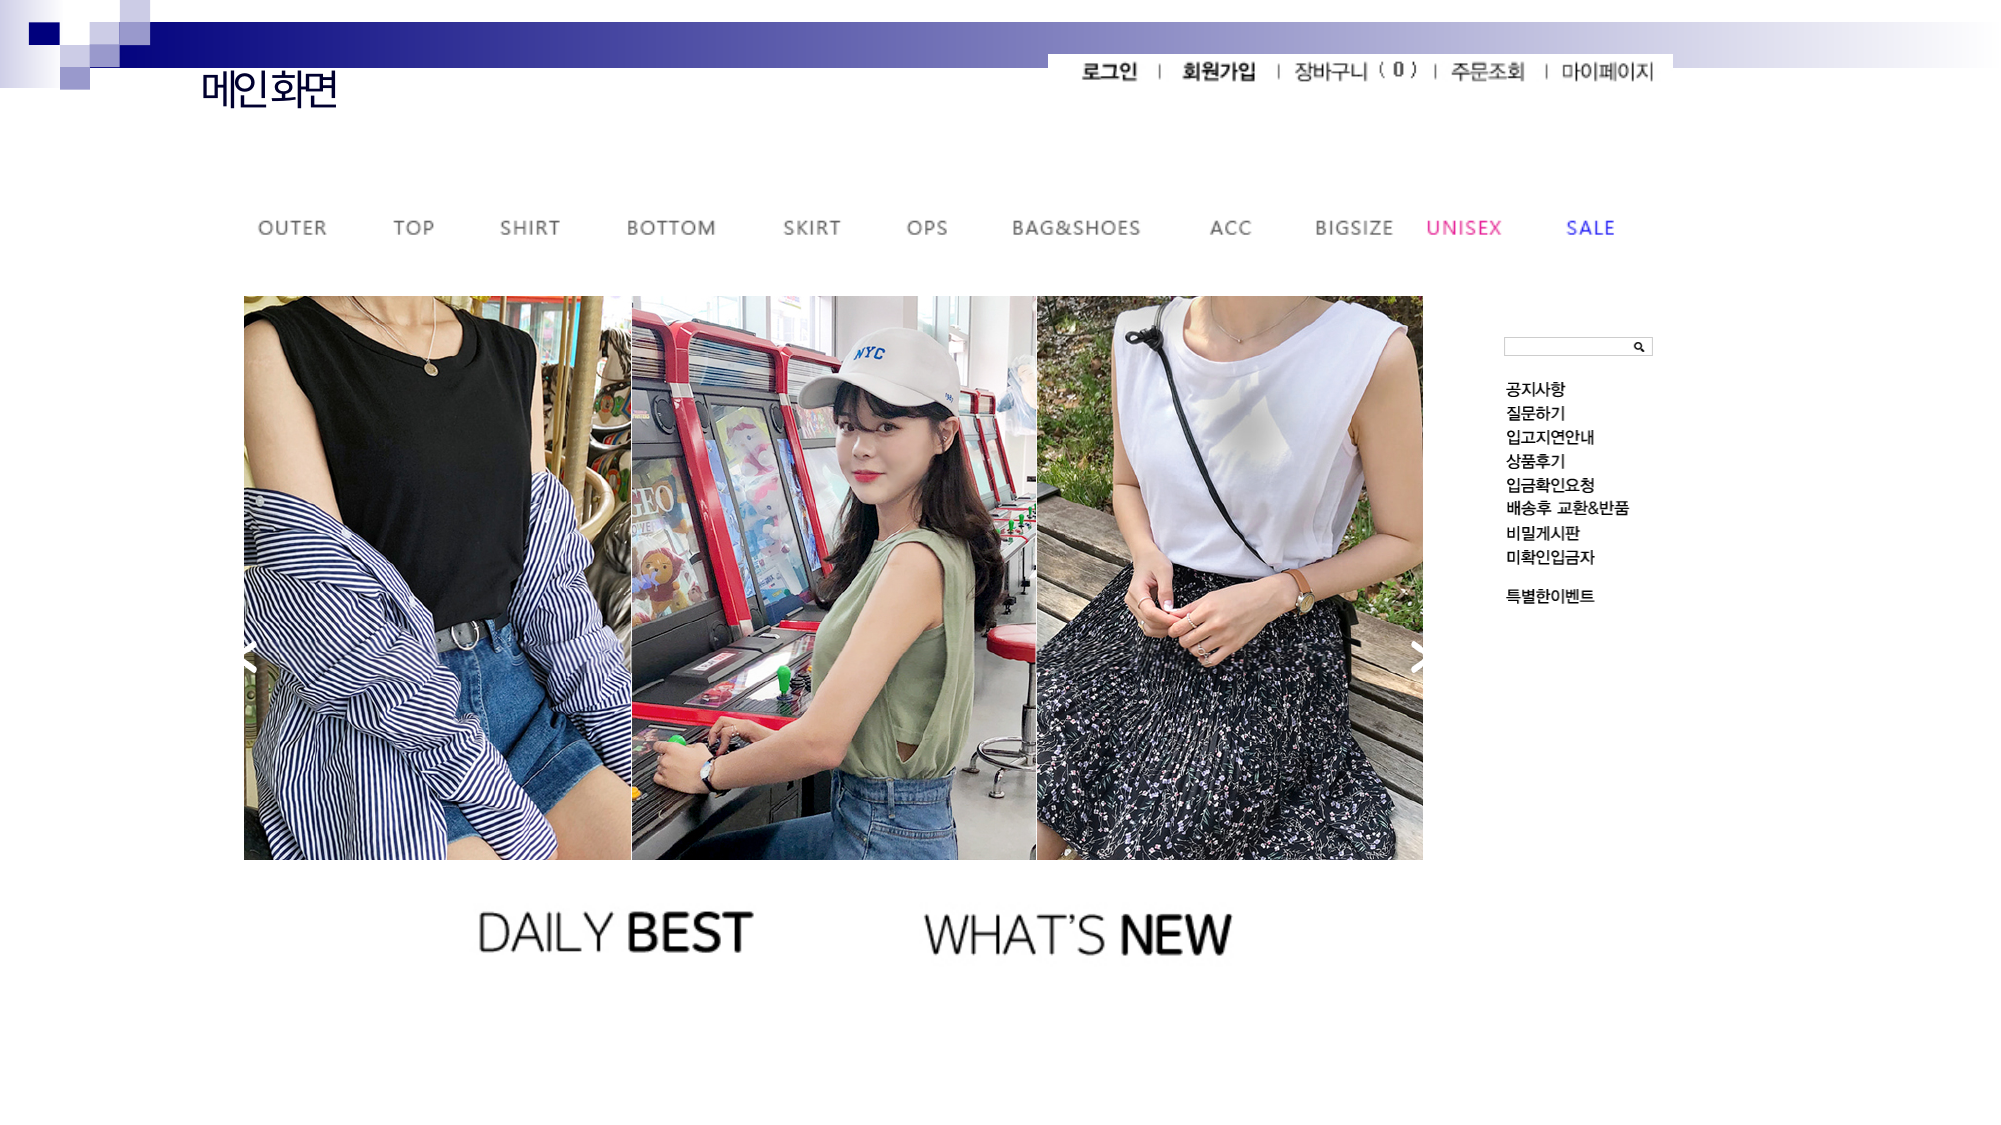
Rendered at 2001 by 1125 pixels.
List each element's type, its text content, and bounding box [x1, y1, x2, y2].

picture [890, 897, 1256, 970]
picture [1490, 326, 1668, 624]
picture [447, 881, 782, 964]
picture [233, 201, 1647, 252]
picture [1048, 54, 1673, 88]
picture [244, 296, 1424, 860]
text_box 메인 화면 [185, 56, 623, 122]
